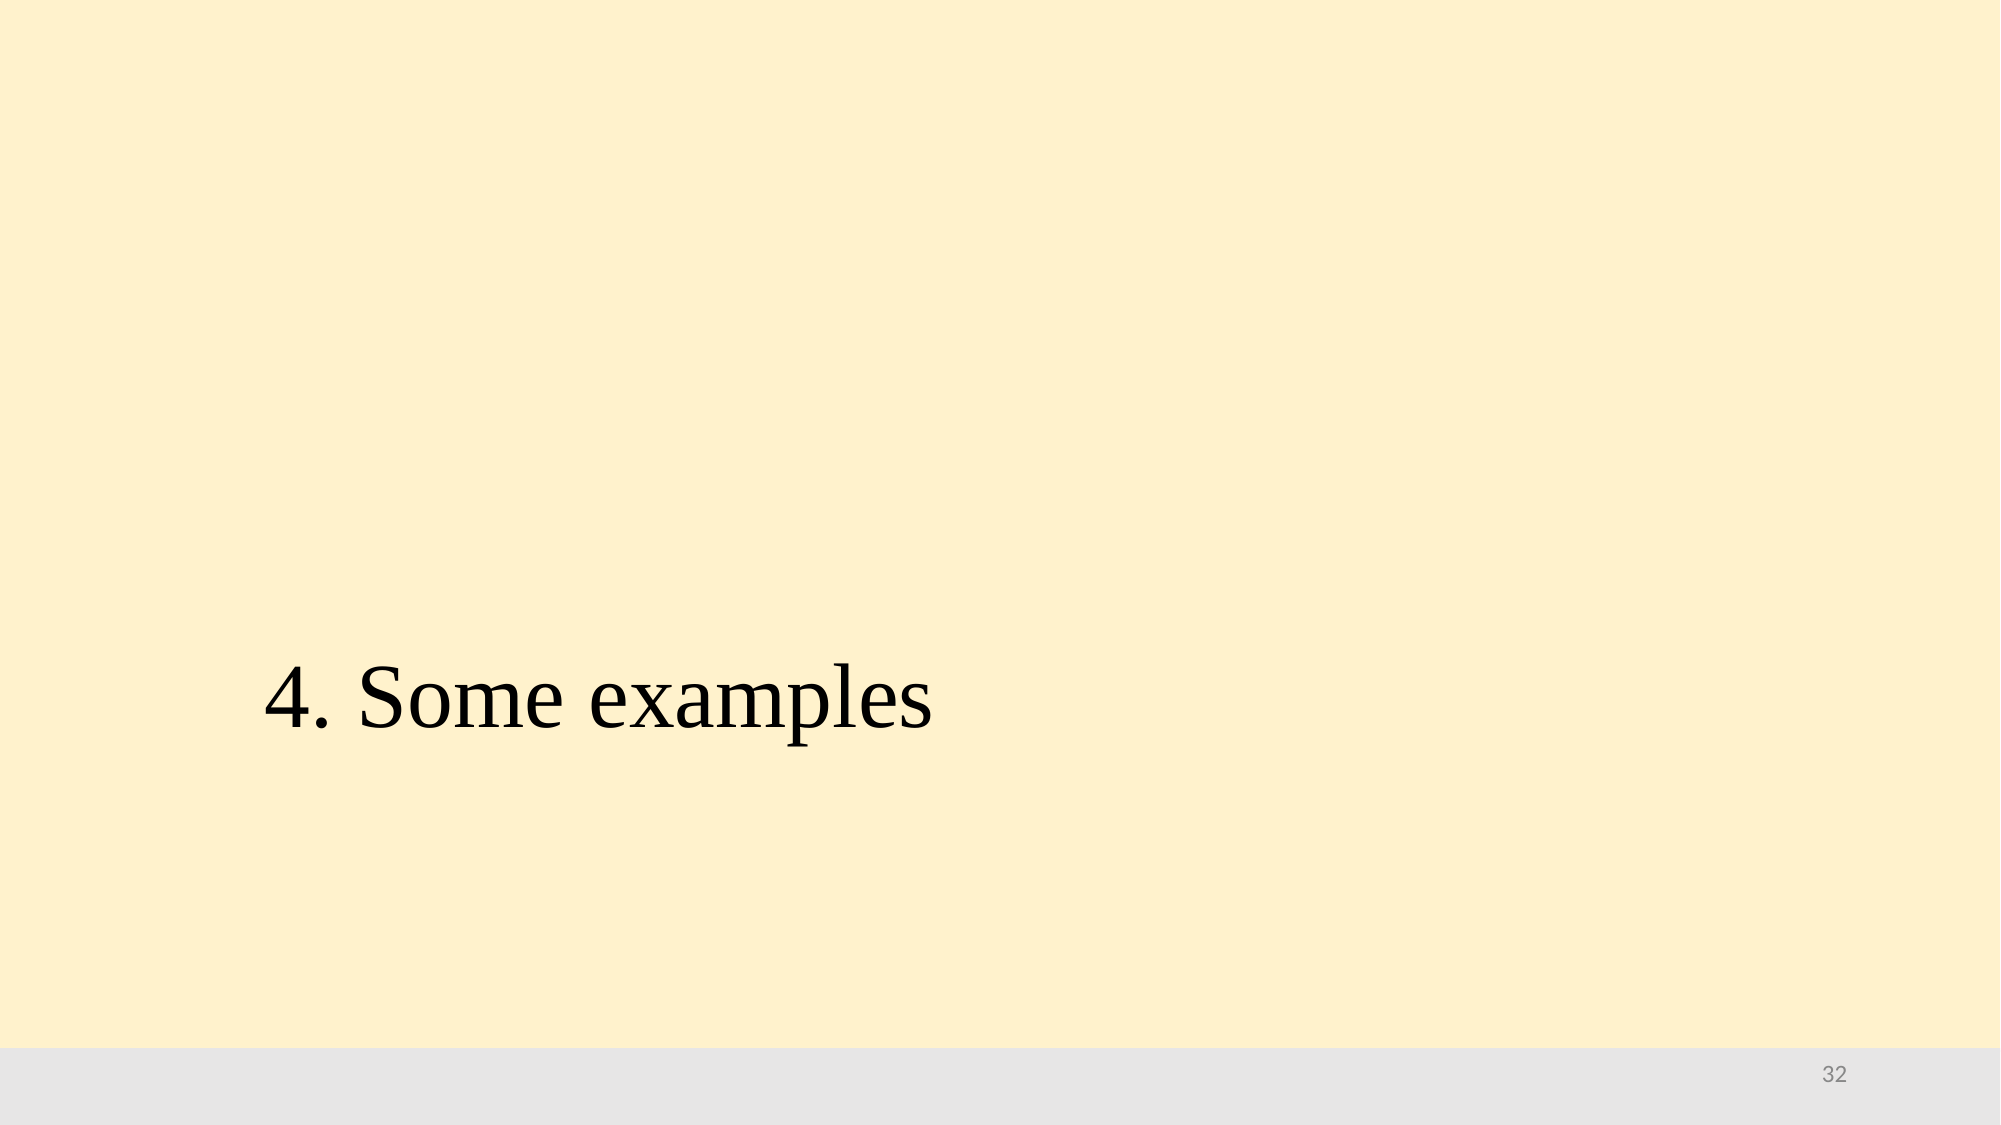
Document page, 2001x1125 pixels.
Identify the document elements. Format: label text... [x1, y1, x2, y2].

slide_number 32 [1412, 1042, 1863, 1103]
title 4. Some examples [249, 446, 1750, 839]
